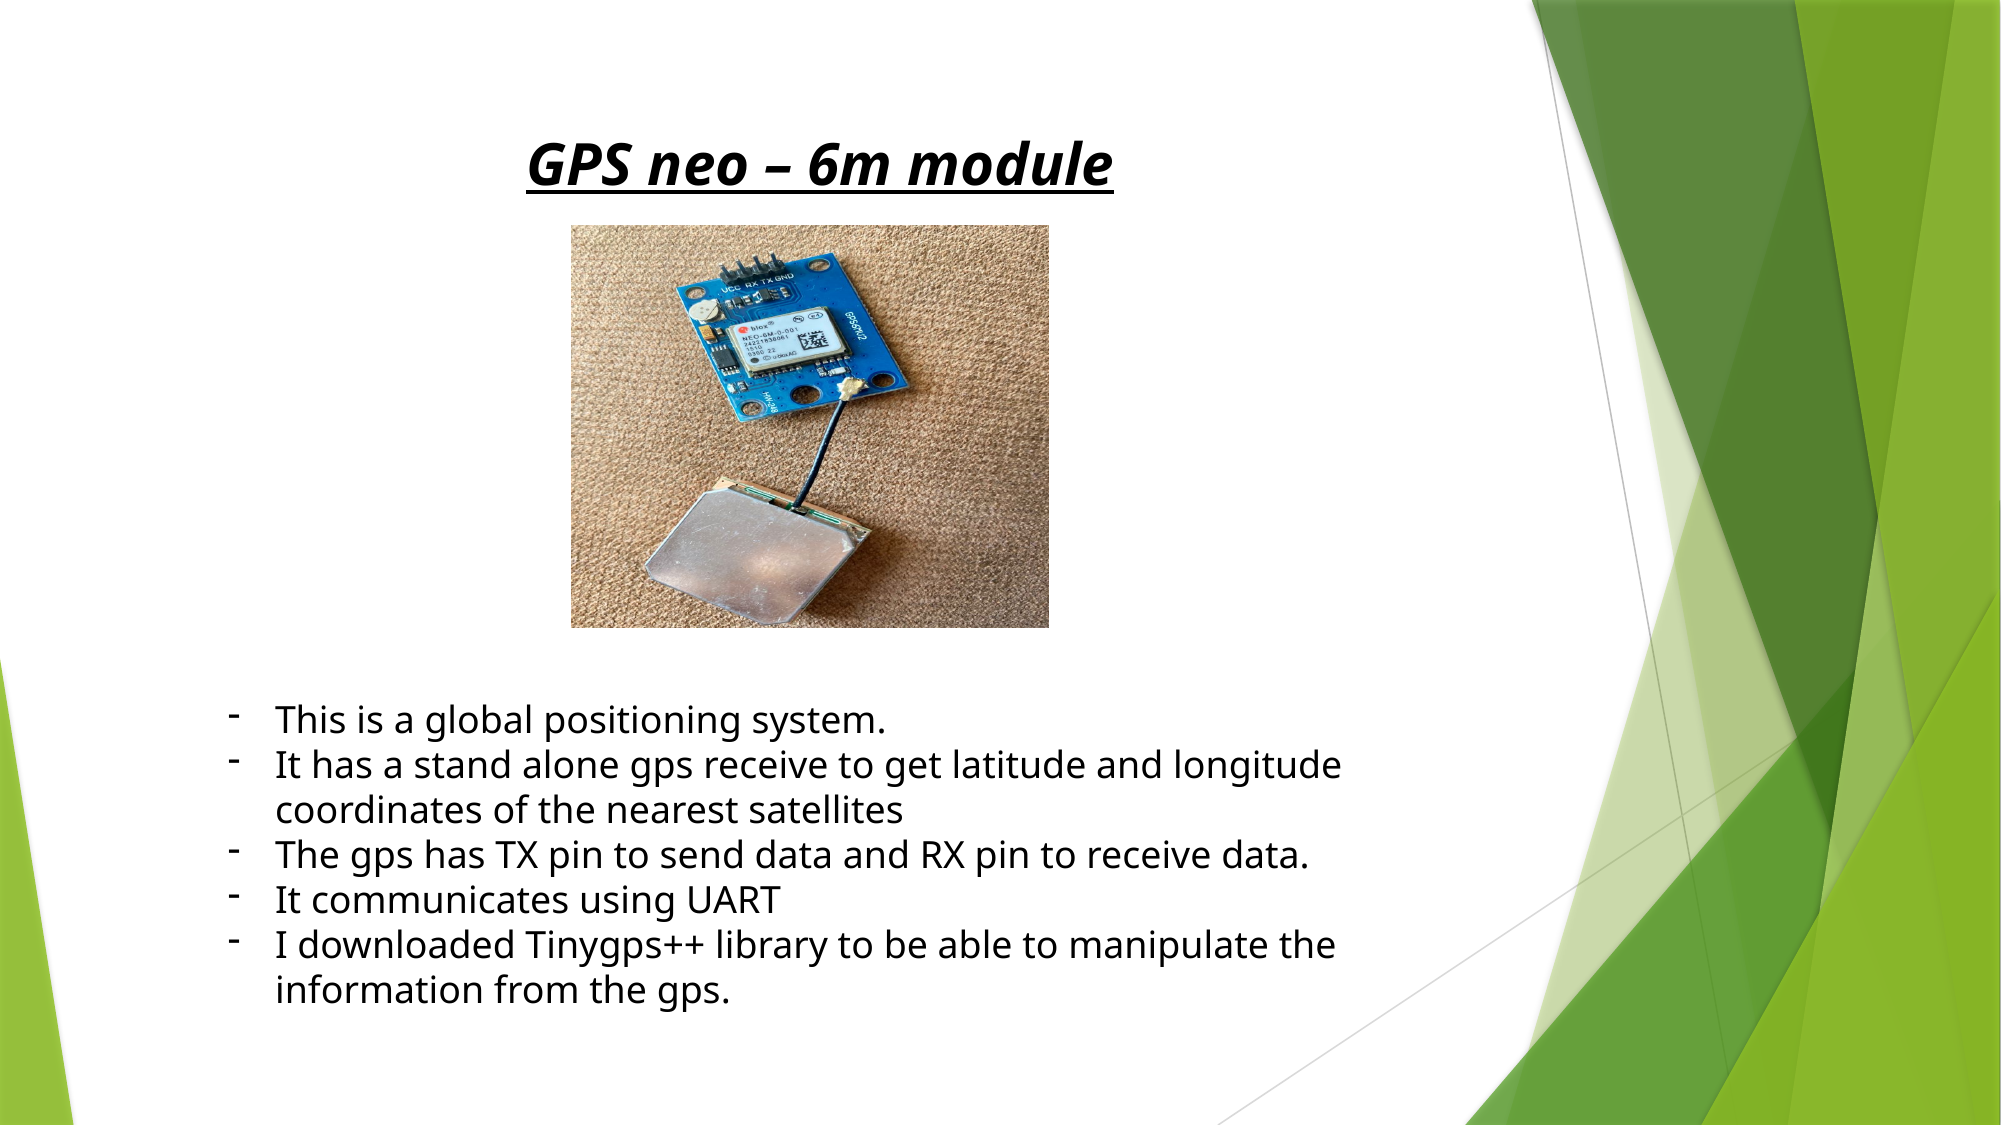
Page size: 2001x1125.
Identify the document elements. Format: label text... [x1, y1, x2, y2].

text_box GPS neo – 6m module [511, 119, 1144, 205]
text_box This is a global positioning system. It has a stand alone gps receive to get latitude and longitude coordinates of the nearest satellites The gps has TX pin to send data and RX pin to receive data. It communicates using UART I downloaded Tinygps++ library to be able to manipulate the information from the gps. [213, 643, 1410, 1019]
picture [571, 225, 1049, 628]
